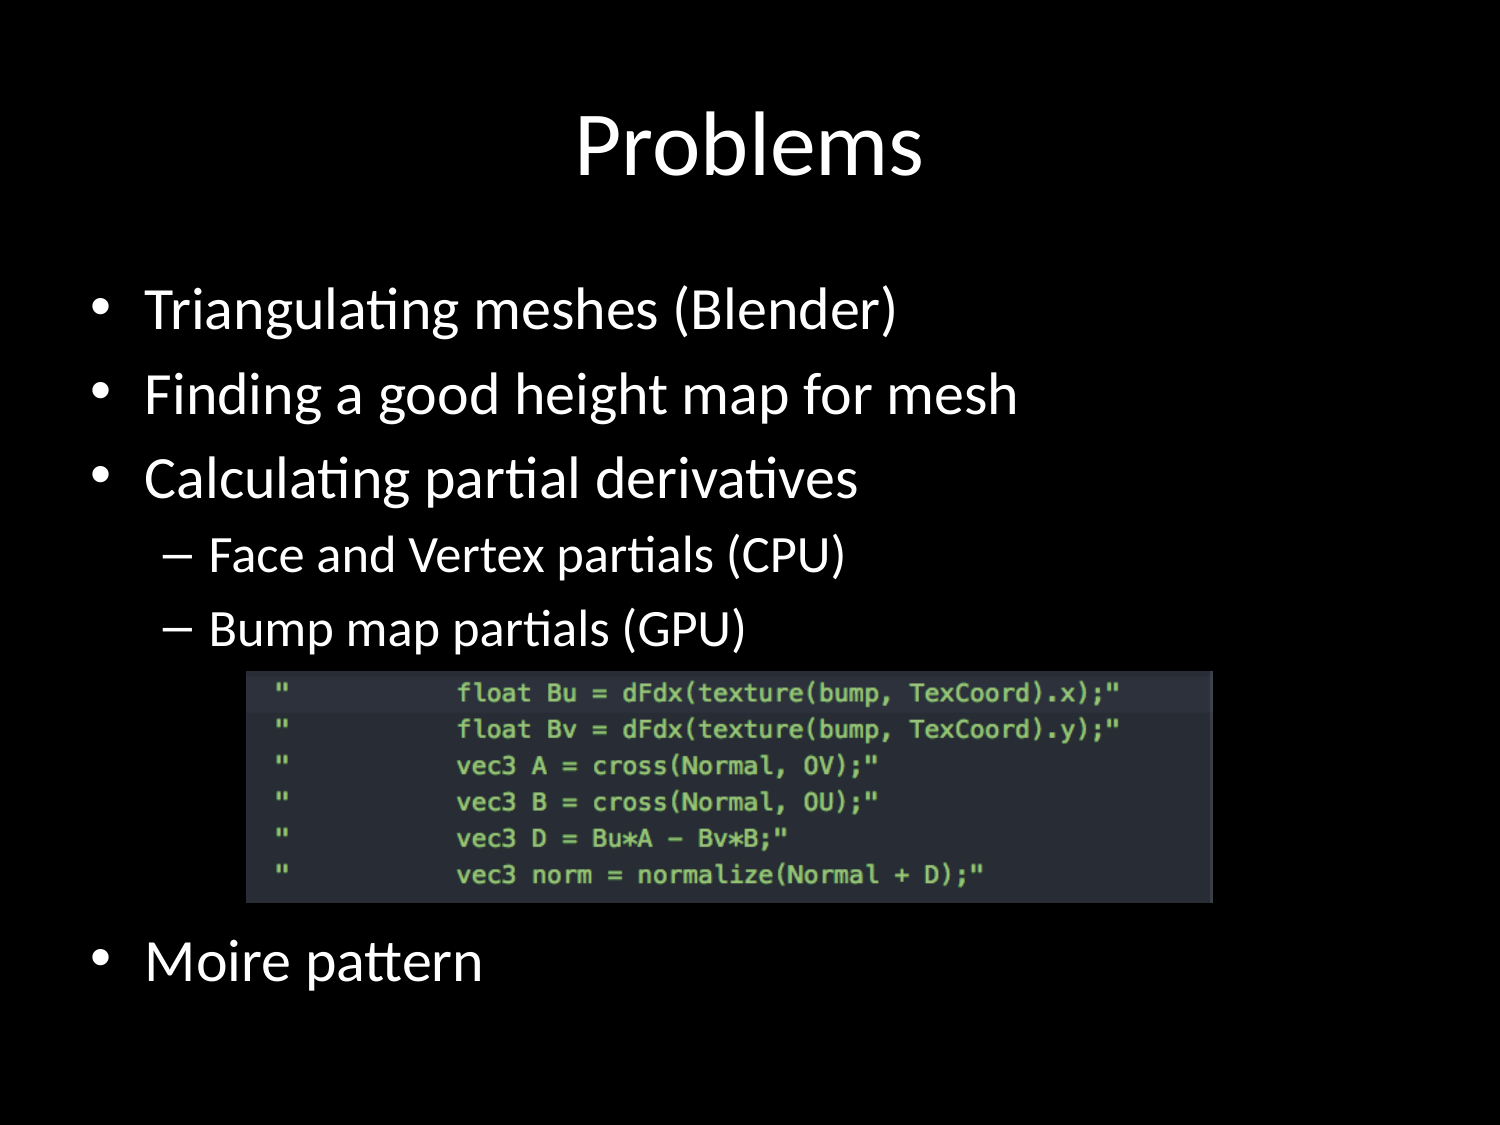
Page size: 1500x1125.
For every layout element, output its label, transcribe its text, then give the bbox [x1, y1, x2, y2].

list Triangulating meshes (Blender) Finding a good height map for mesh Calculating partial derivatives Face and Vertex partials (CPU) Bump map partials (GPU) Moire pattern [75, 262, 1425, 1005]
picture [246, 671, 1213, 903]
title Problems [75, 45, 1425, 233]
